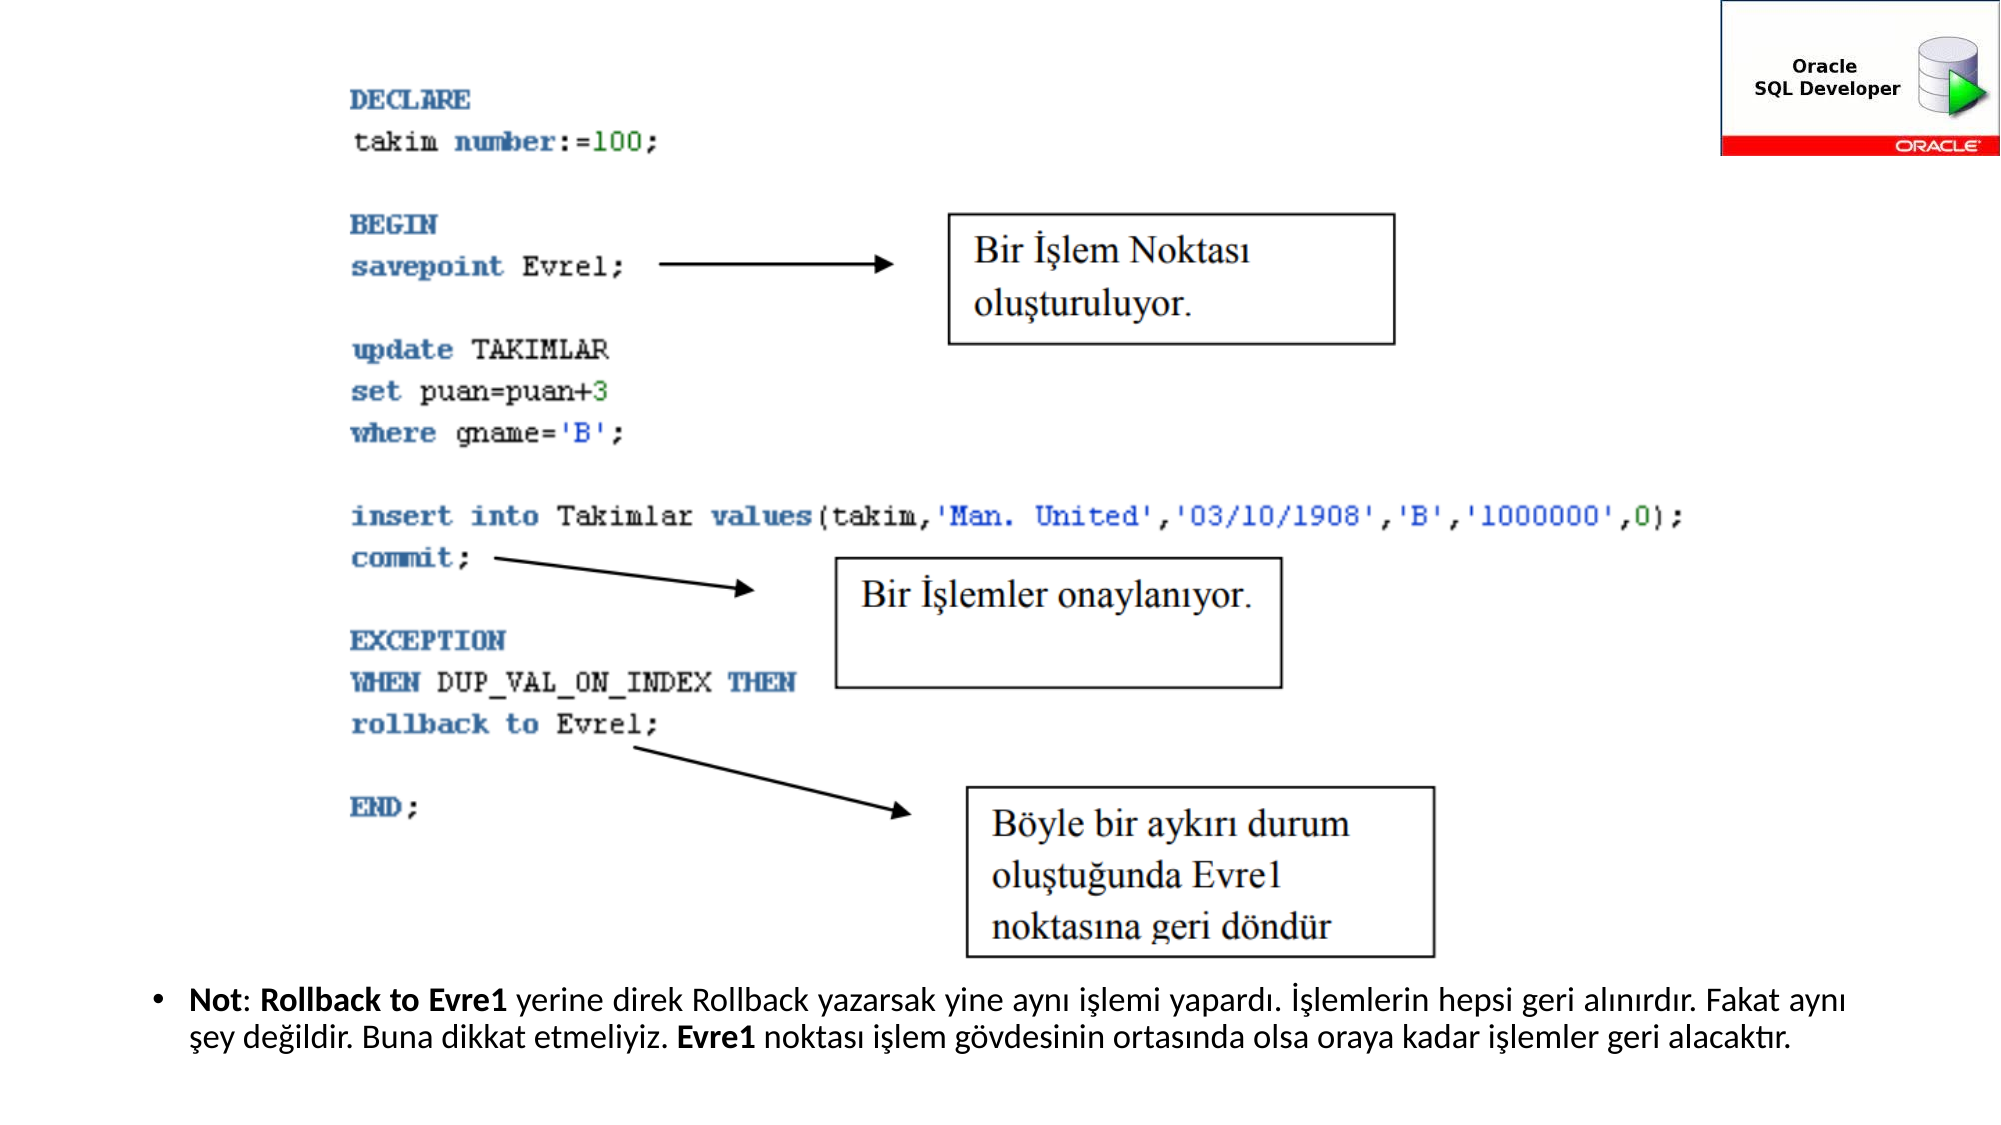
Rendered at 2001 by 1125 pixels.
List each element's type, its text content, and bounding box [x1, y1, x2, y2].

picture [1720, 0, 2000, 156]
list Not: Rollback to Evre1 yerine direk Rollback yazarsak yine aynı işlemi yapardı. İşlemlerin hepsi geri alınırdır. Fakat aynı şey değildir. Buna dikkat etmeliyiz. Evre1 noktası işlem gövdesinin ortasında olsa oraya kadar işlemler geri alacaktır. [137, 974, 1863, 1084]
picture [335, 78, 1704, 975]
